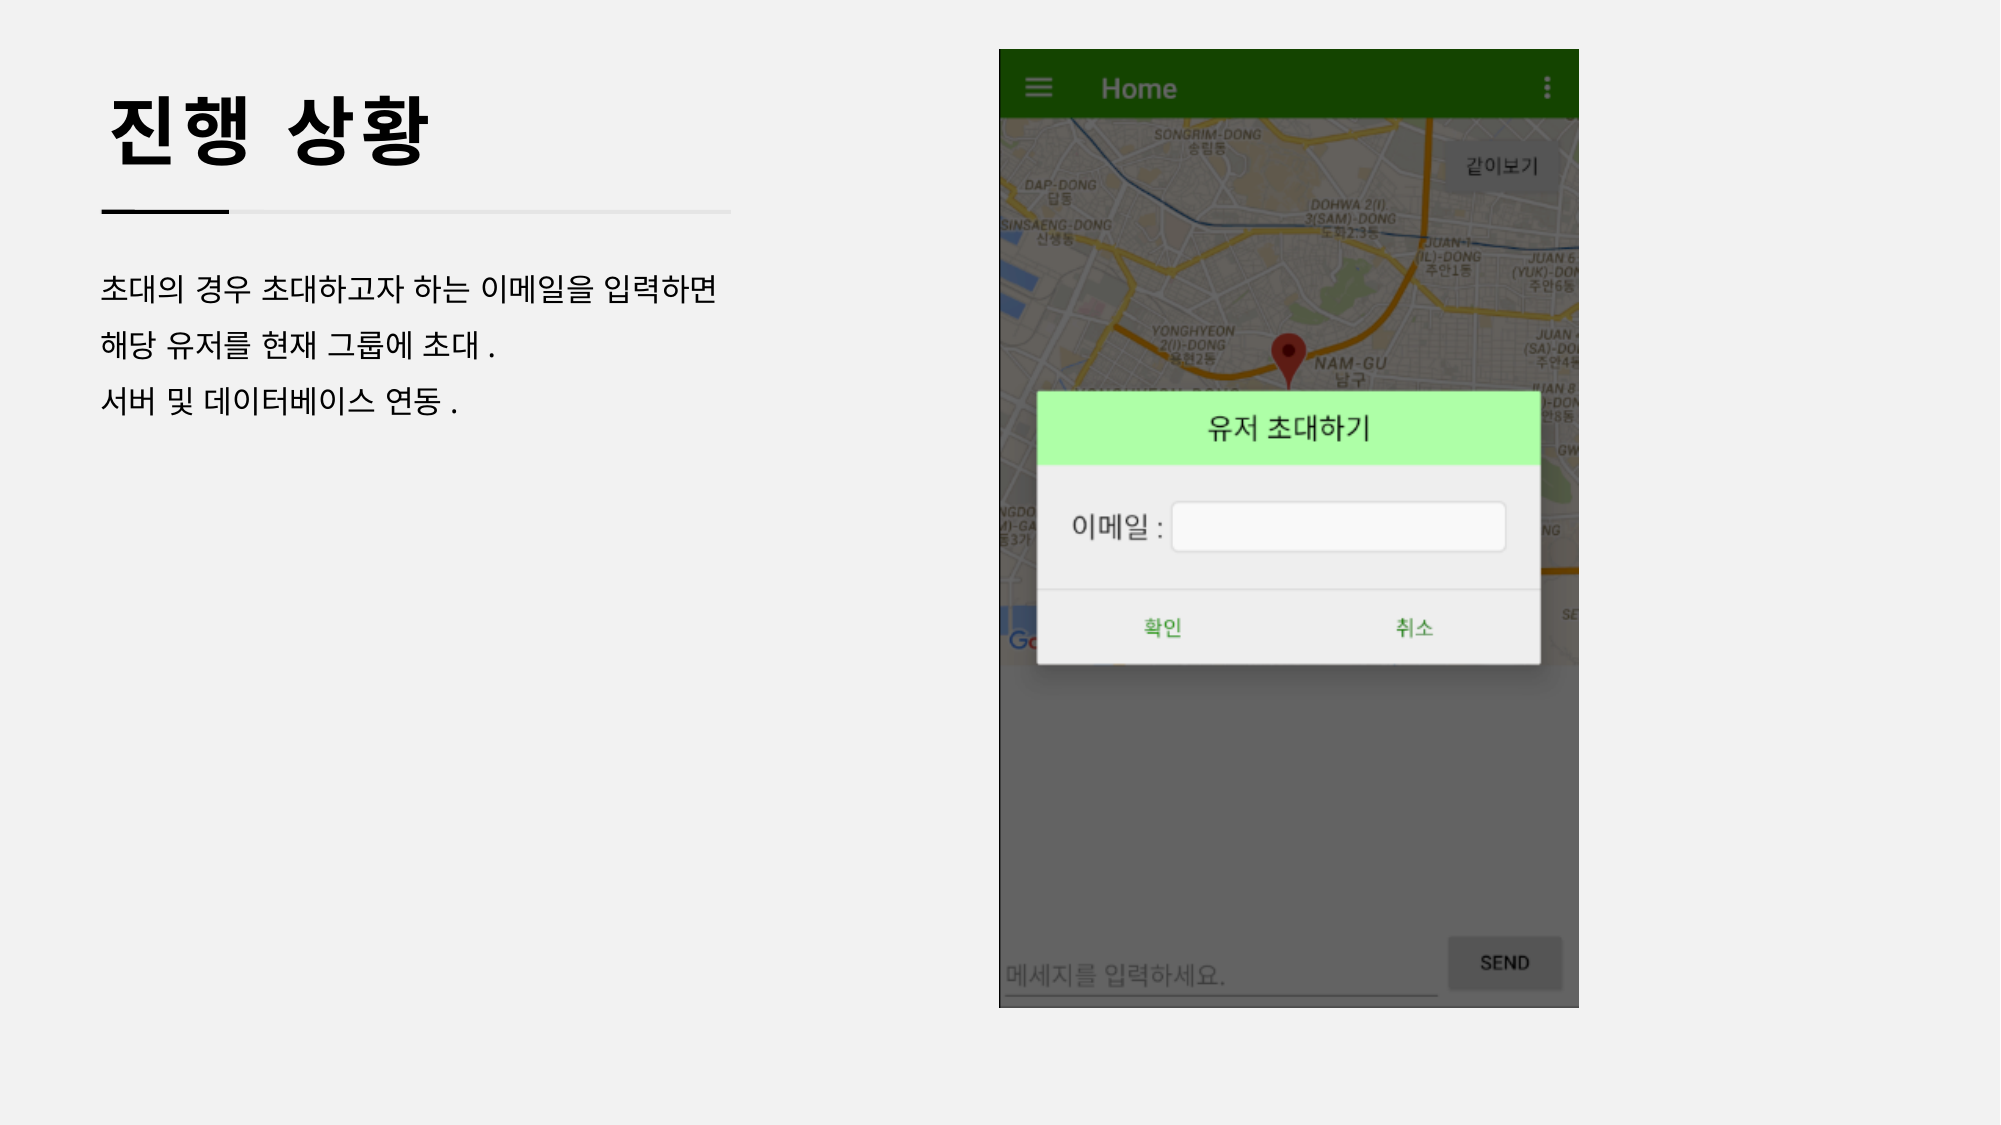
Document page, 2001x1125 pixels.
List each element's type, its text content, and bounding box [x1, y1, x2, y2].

picture [999, 49, 1579, 1008]
text_box 진행 상황 [94, 77, 868, 182]
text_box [93, 211, 777, 563]
